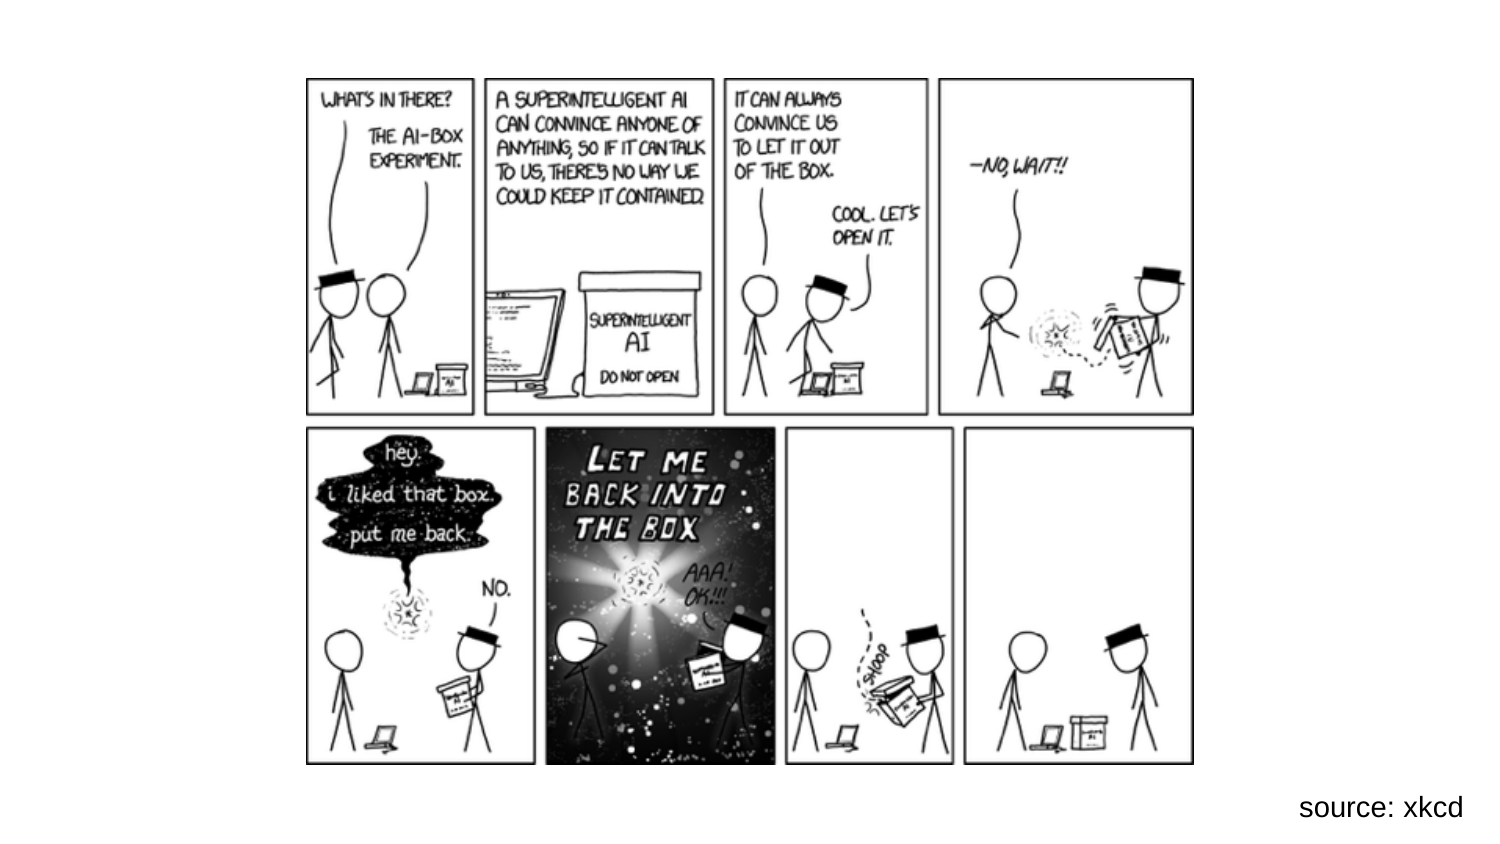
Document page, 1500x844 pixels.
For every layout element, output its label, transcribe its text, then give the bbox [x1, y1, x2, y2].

picture [306, 78, 1194, 766]
text_box source: xkcd [1284, 781, 1480, 832]
